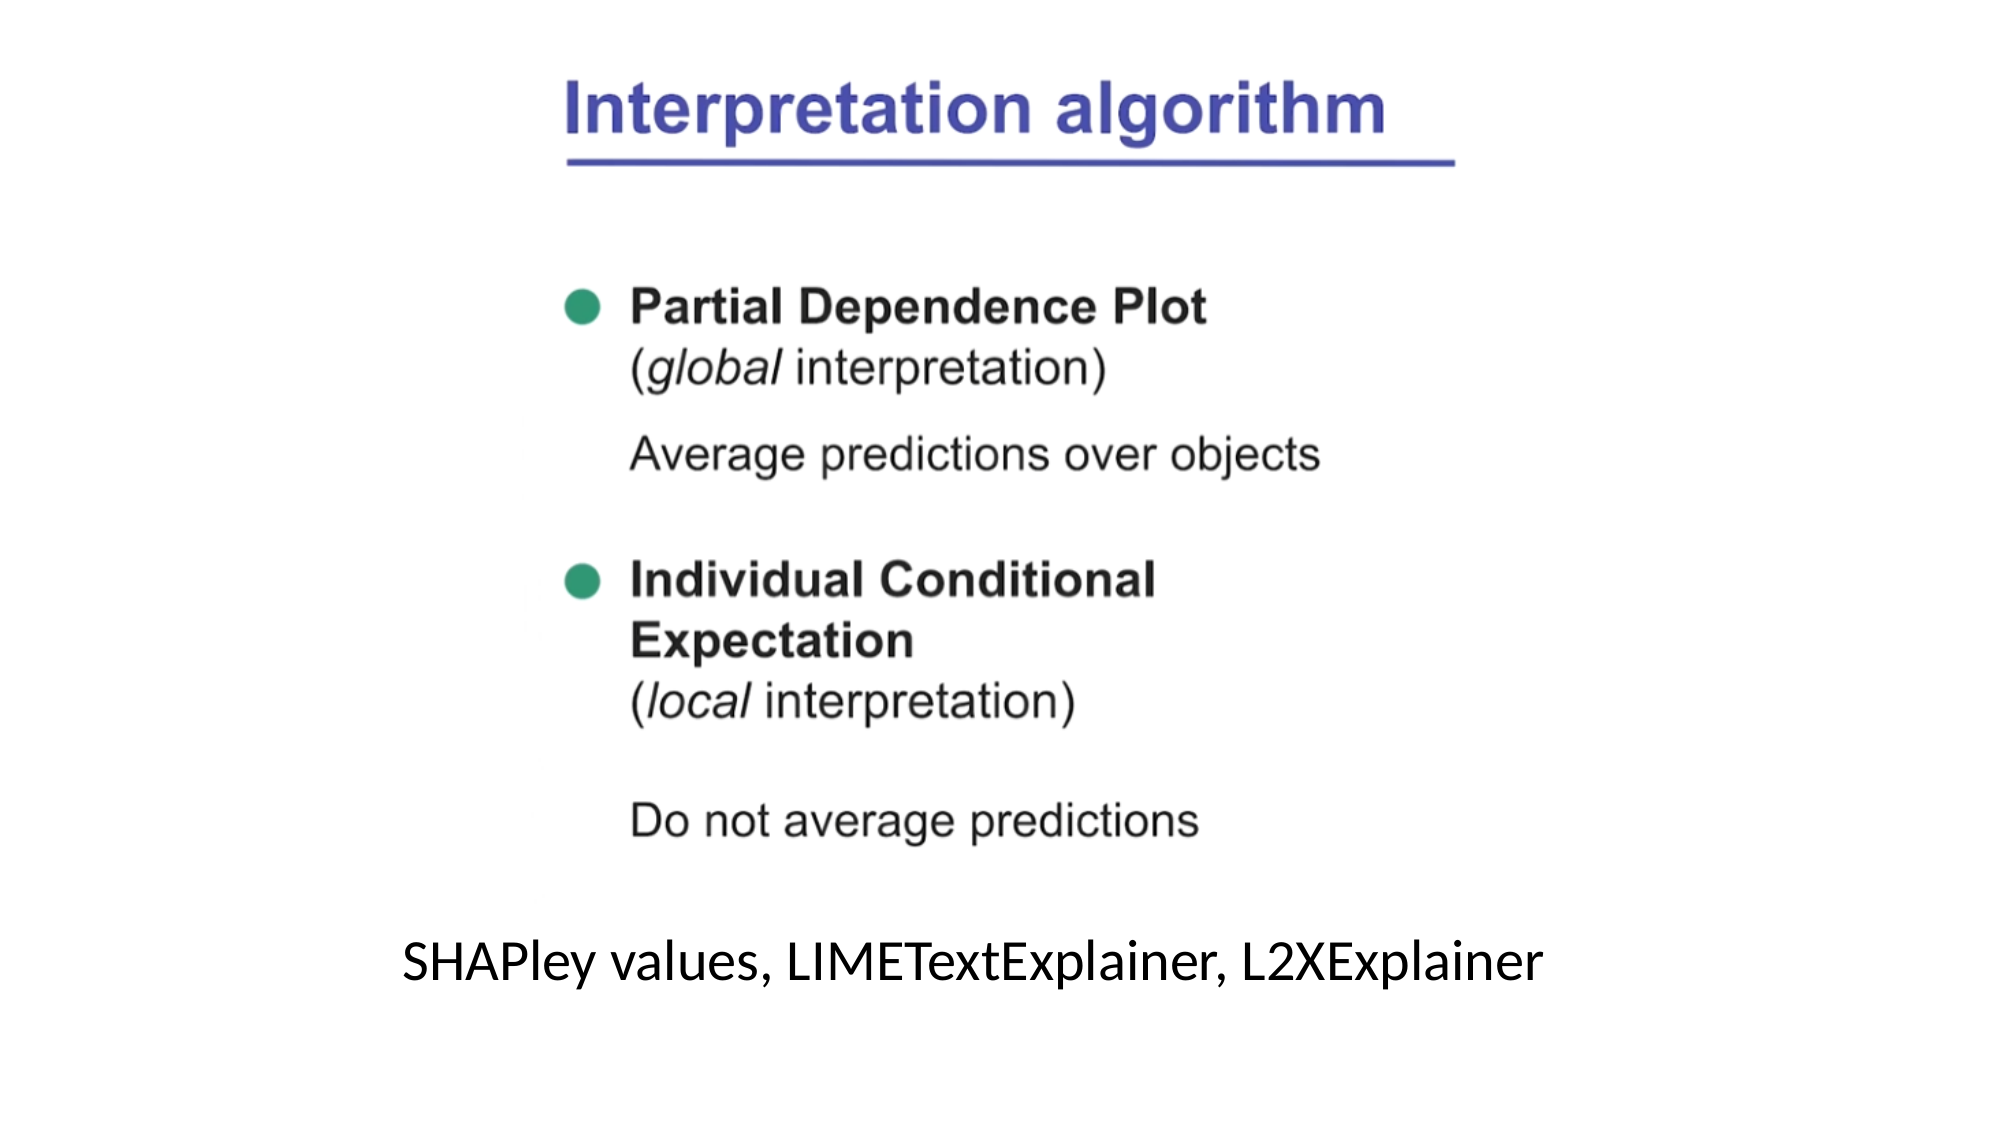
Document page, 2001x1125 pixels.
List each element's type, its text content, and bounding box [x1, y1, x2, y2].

picture [502, 48, 1504, 904]
text_box SHAPley values, LIMETextExplainer, L2XExplainer [387, 906, 1737, 1007]
